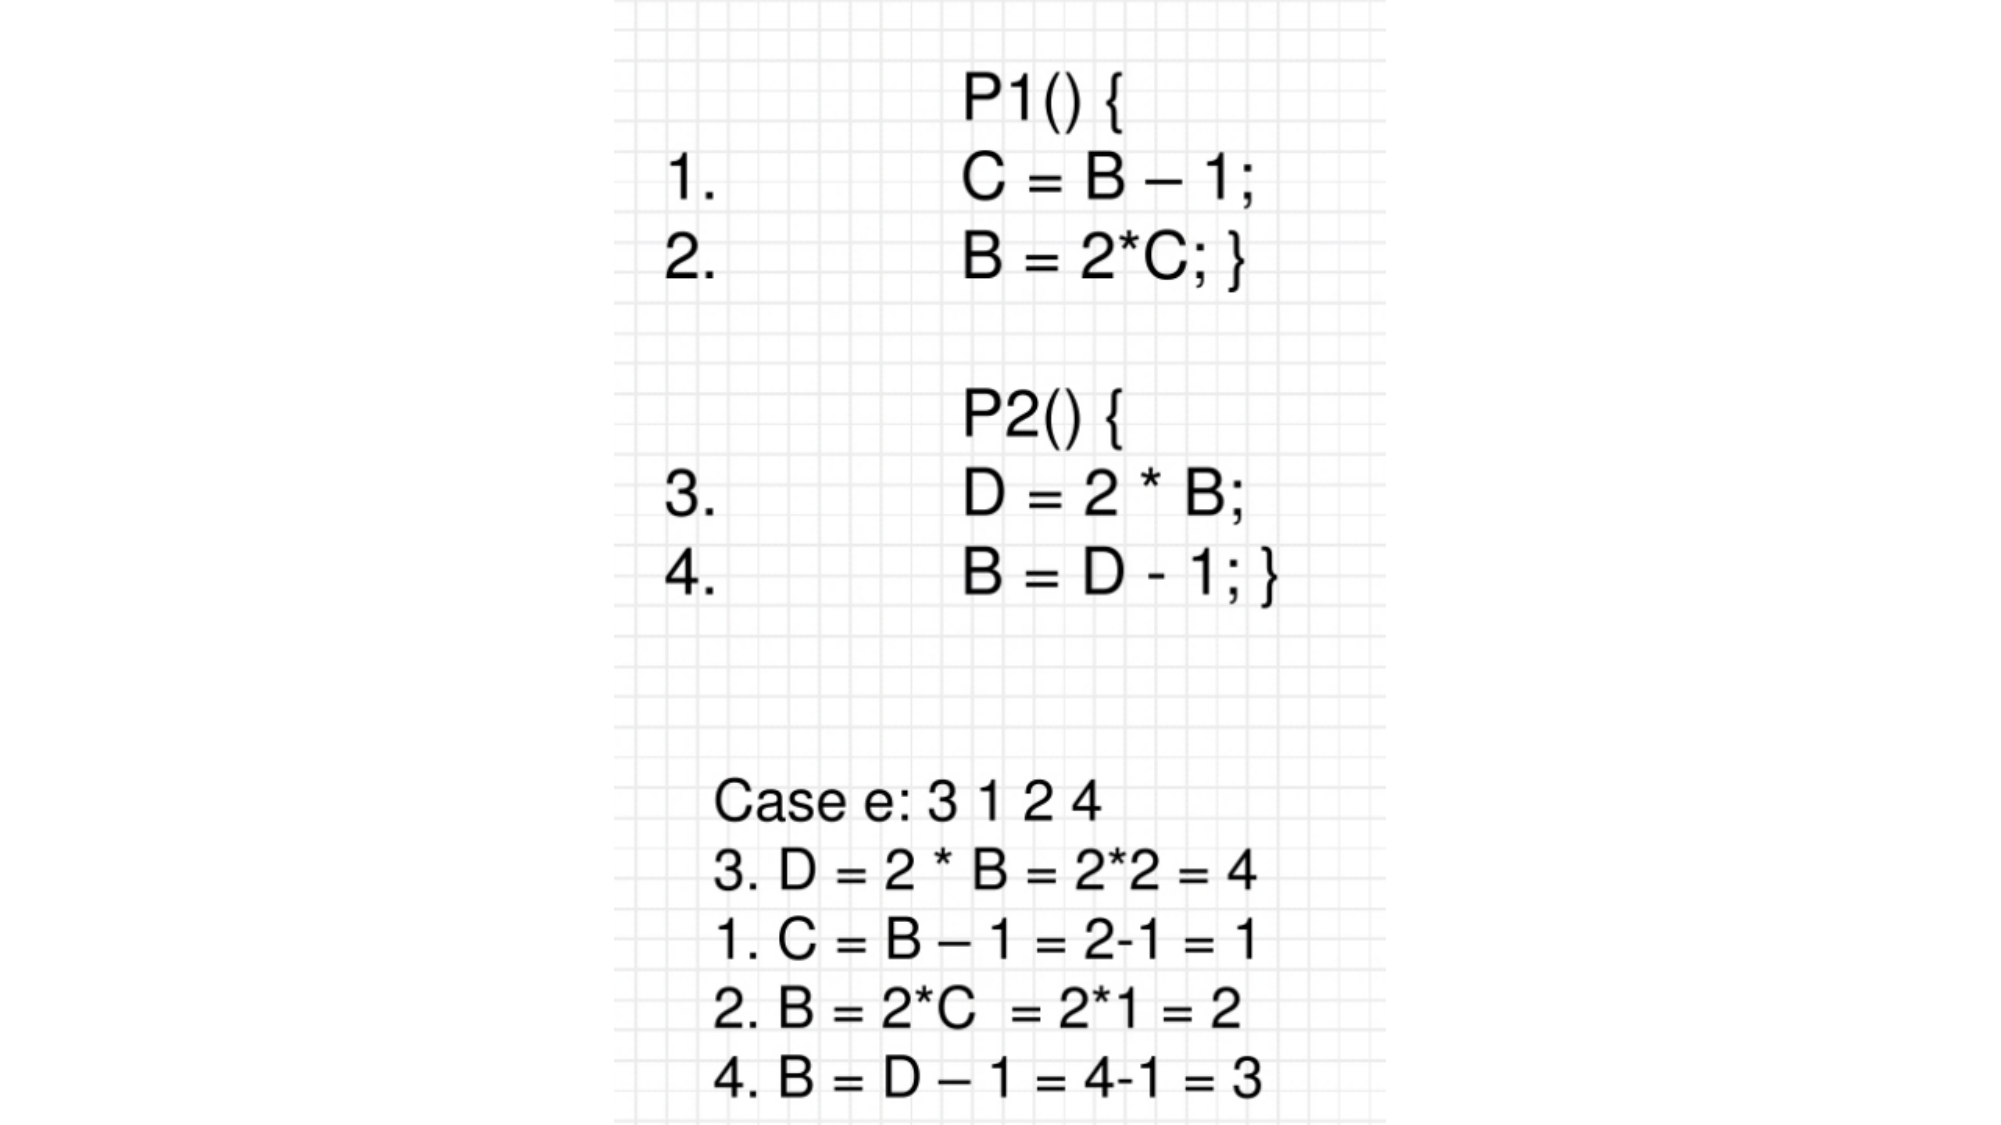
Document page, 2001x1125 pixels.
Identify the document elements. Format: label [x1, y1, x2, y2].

picture [614, 0, 1386, 1125]
